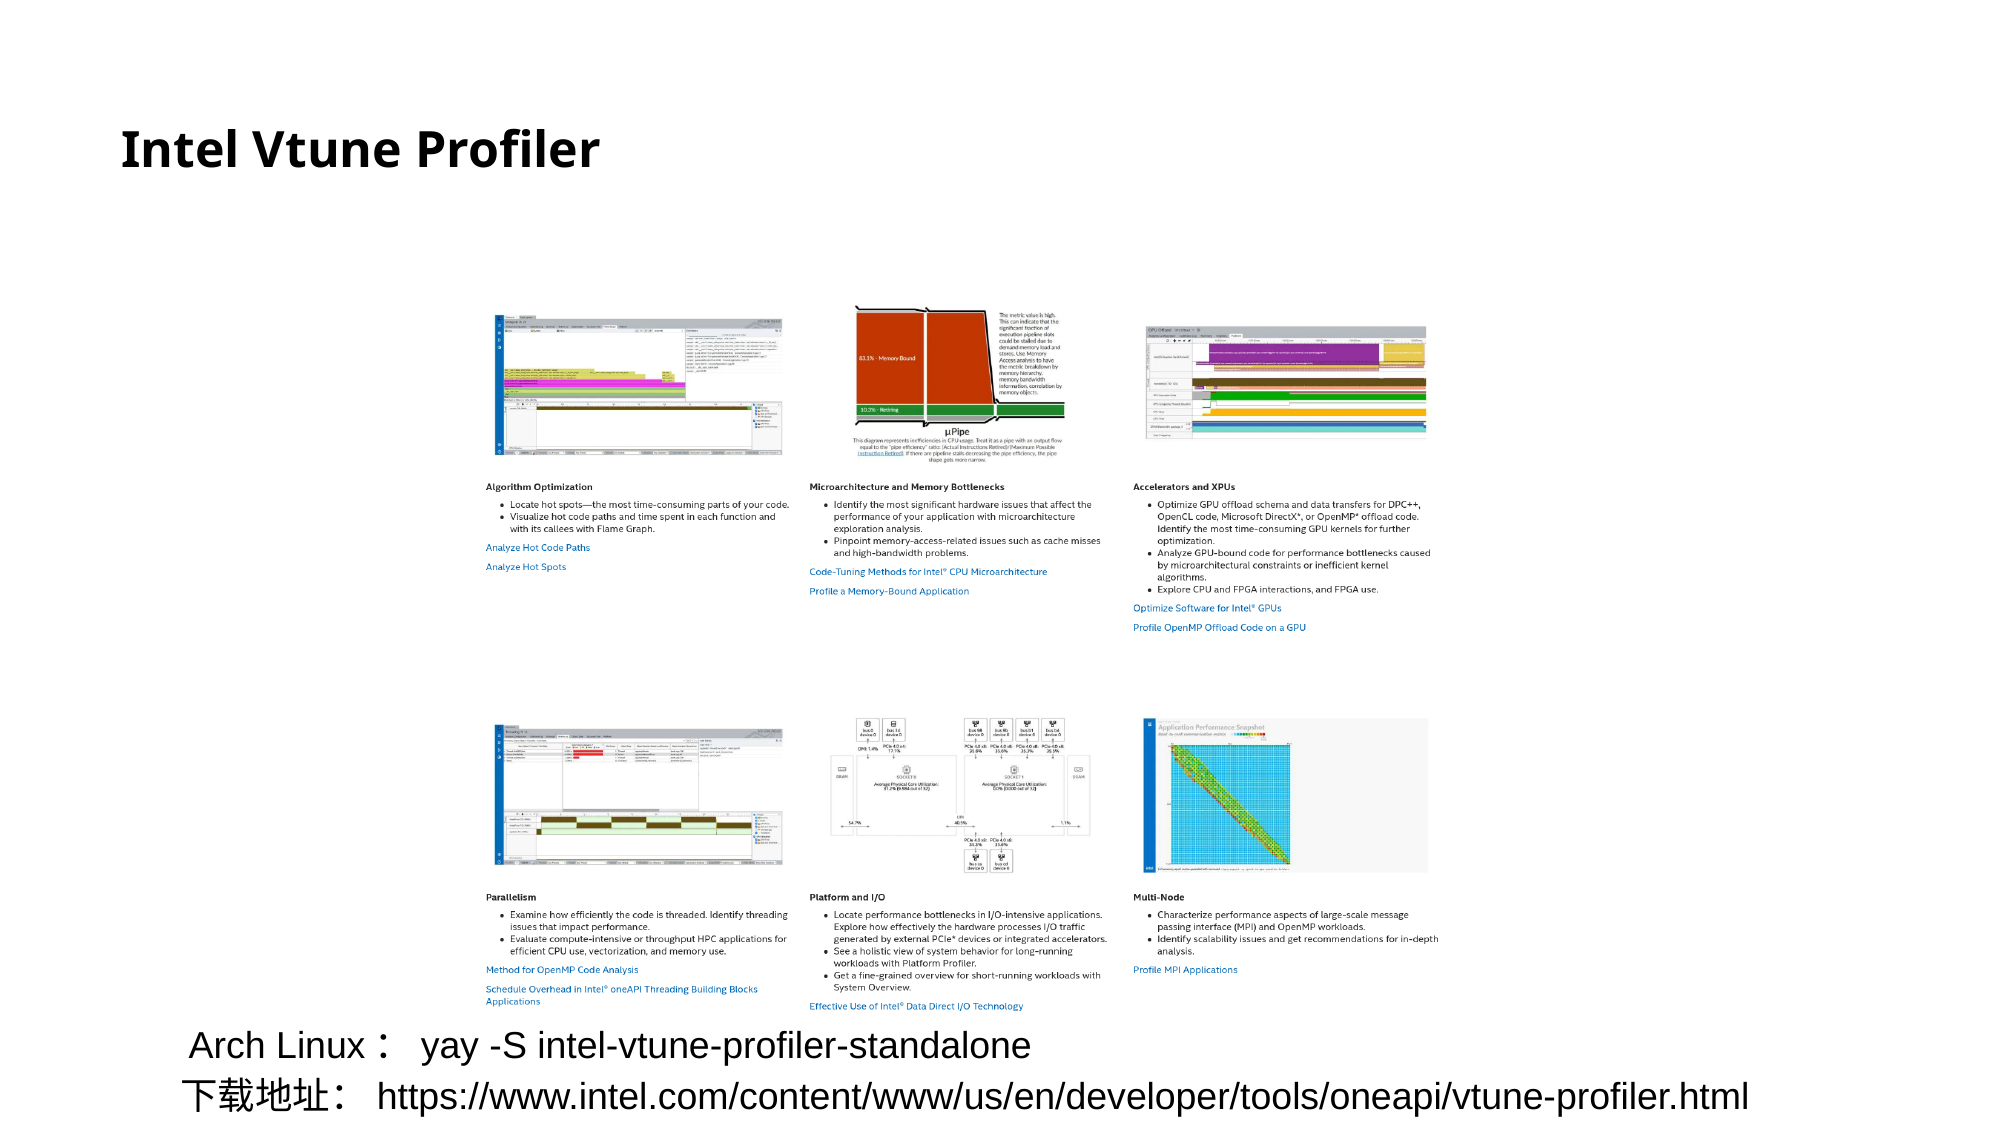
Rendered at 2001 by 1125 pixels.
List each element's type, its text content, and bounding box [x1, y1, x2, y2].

text_box 下载地址：https://www.intel.com/content/www/us/en/developer/tools/oneapi/vtune-profiler.html [165, 1064, 1868, 1125]
text_box Arch Linux：yay -S intel-vtune-profiler-standalone [173, 1013, 1188, 1073]
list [484, 299, 1454, 1014]
title Intel Vtune Profiler [106, 42, 1832, 260]
